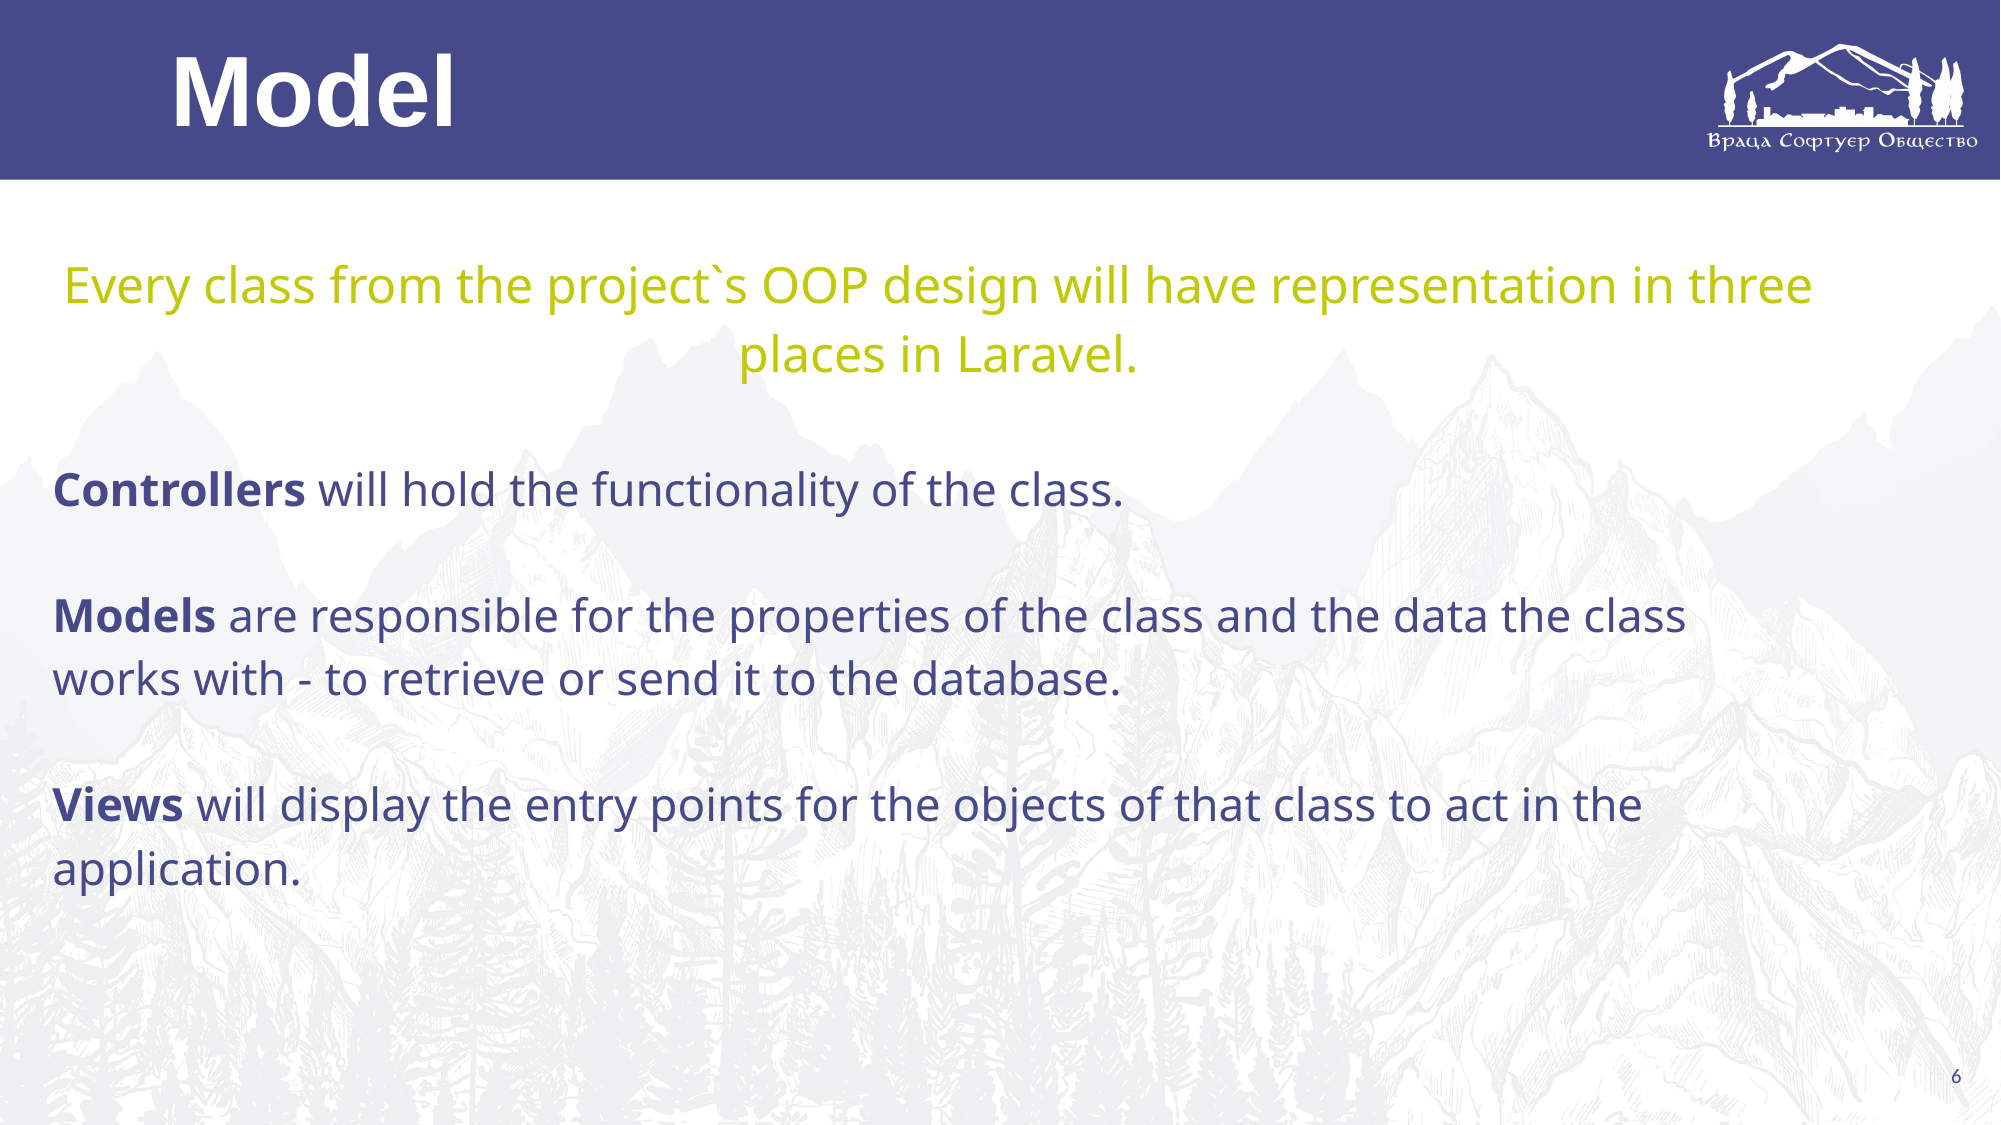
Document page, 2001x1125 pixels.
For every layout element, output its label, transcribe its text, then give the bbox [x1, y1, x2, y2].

picture [1703, 19, 1981, 165]
slide_number 6 [1897, 1049, 1968, 1101]
list Every class from the project`s OOP design will have representation in three places in Laravel. Controllers will hold the functionality of the class. Models are responsible for the properties of the class and the data the class works with - to retrieve or send it to the database. Views will display the entry points for the objects of that class to act in the application. [32, 224, 1846, 1012]
text_box Model [0, 6, 1489, 161]
